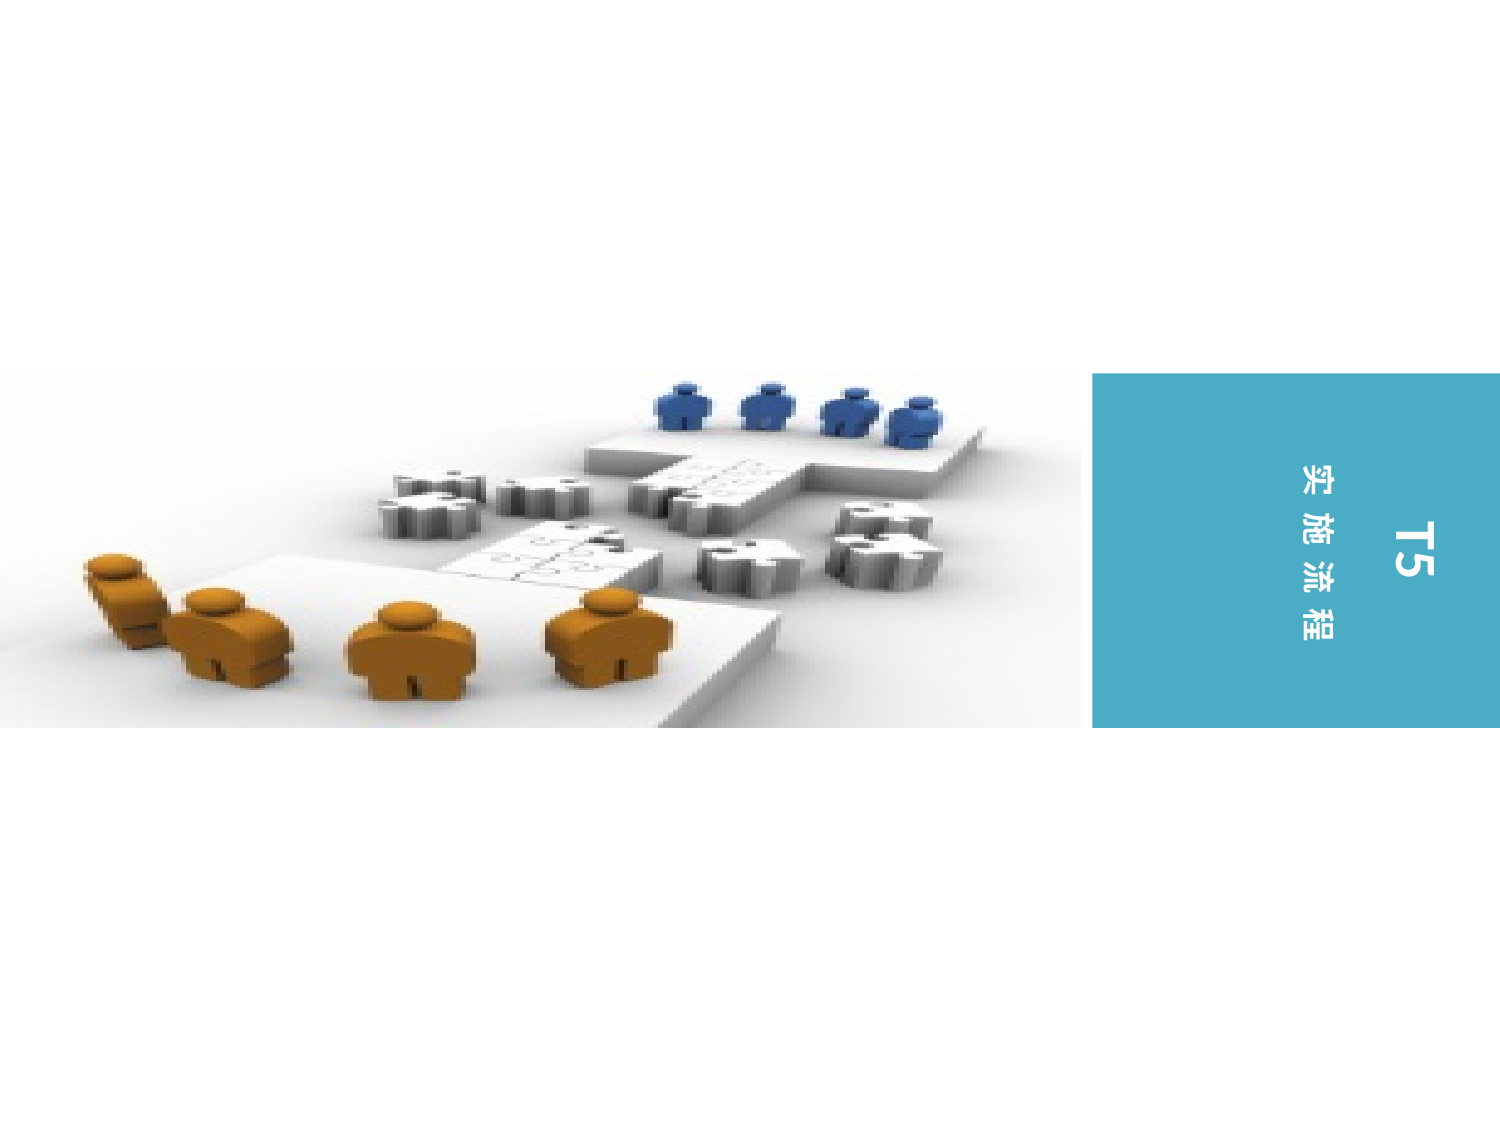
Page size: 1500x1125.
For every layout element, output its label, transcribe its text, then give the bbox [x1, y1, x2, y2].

picture [0, 373, 1081, 729]
text_box T5 [1370, 373, 1462, 728]
text_box [1090, 371, 1500, 730]
text_box 实 施 流 程 [1116, 408, 1360, 698]
